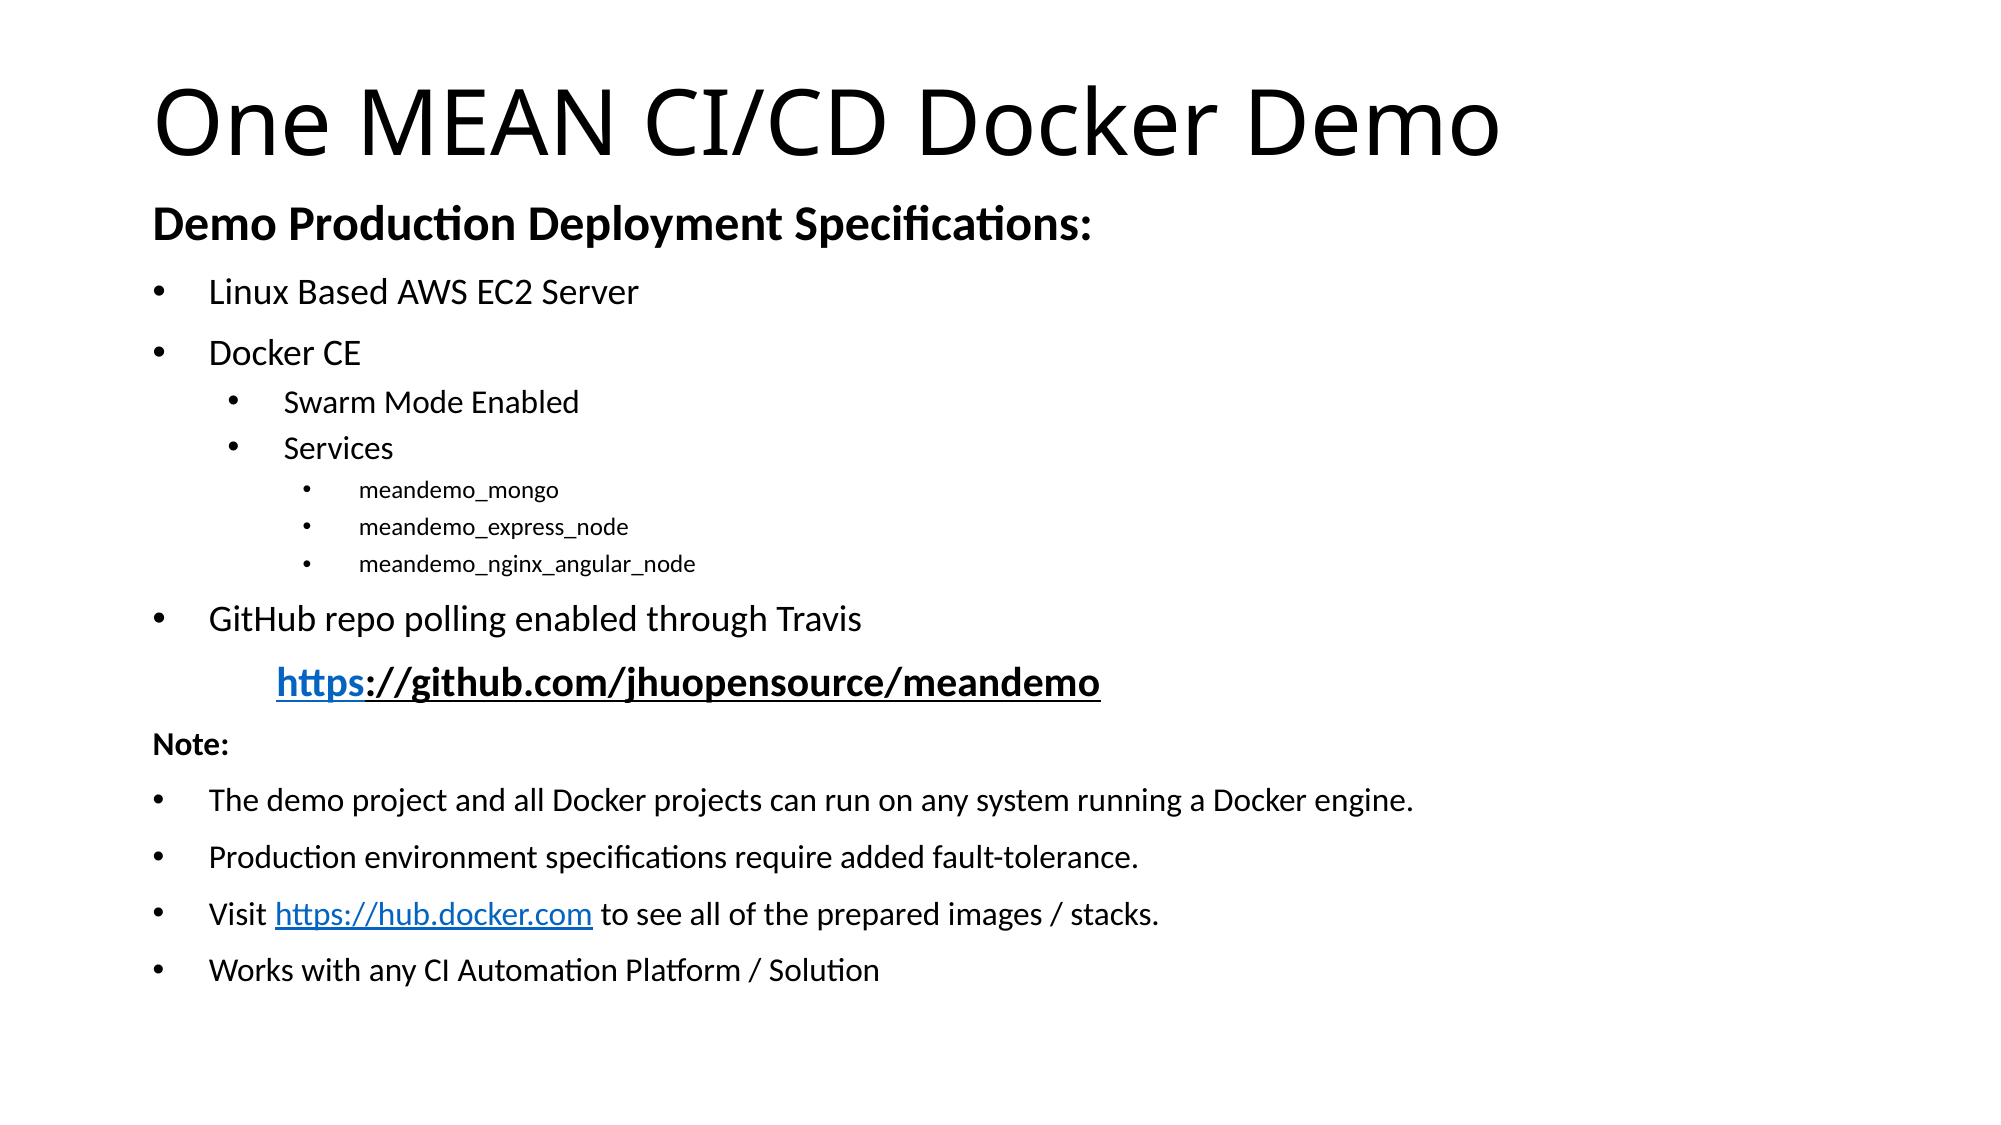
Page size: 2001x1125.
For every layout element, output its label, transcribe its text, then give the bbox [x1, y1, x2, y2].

title One MEAN CI/CD Docker Demo [137, 16, 1863, 177]
list Demo Production Deployment Specifications: Linux Based AWS EC2 Server Docker CE Swarm Mode Enabled Services meandemo_mongo meandemo_express_node meandemo_nginx_angular_node GitHub repo polling enabled through Travis https://github.com/jhuopensource/meandemo Note: The demo project and all Docker projects can run on any system running a Docker engine. Production environment specifications require added fault-tolerance. Visit https://hub.docker.com to see all of the prepared images / stacks. Works with any CI Automation Platform / Solution [137, 177, 1935, 997]
